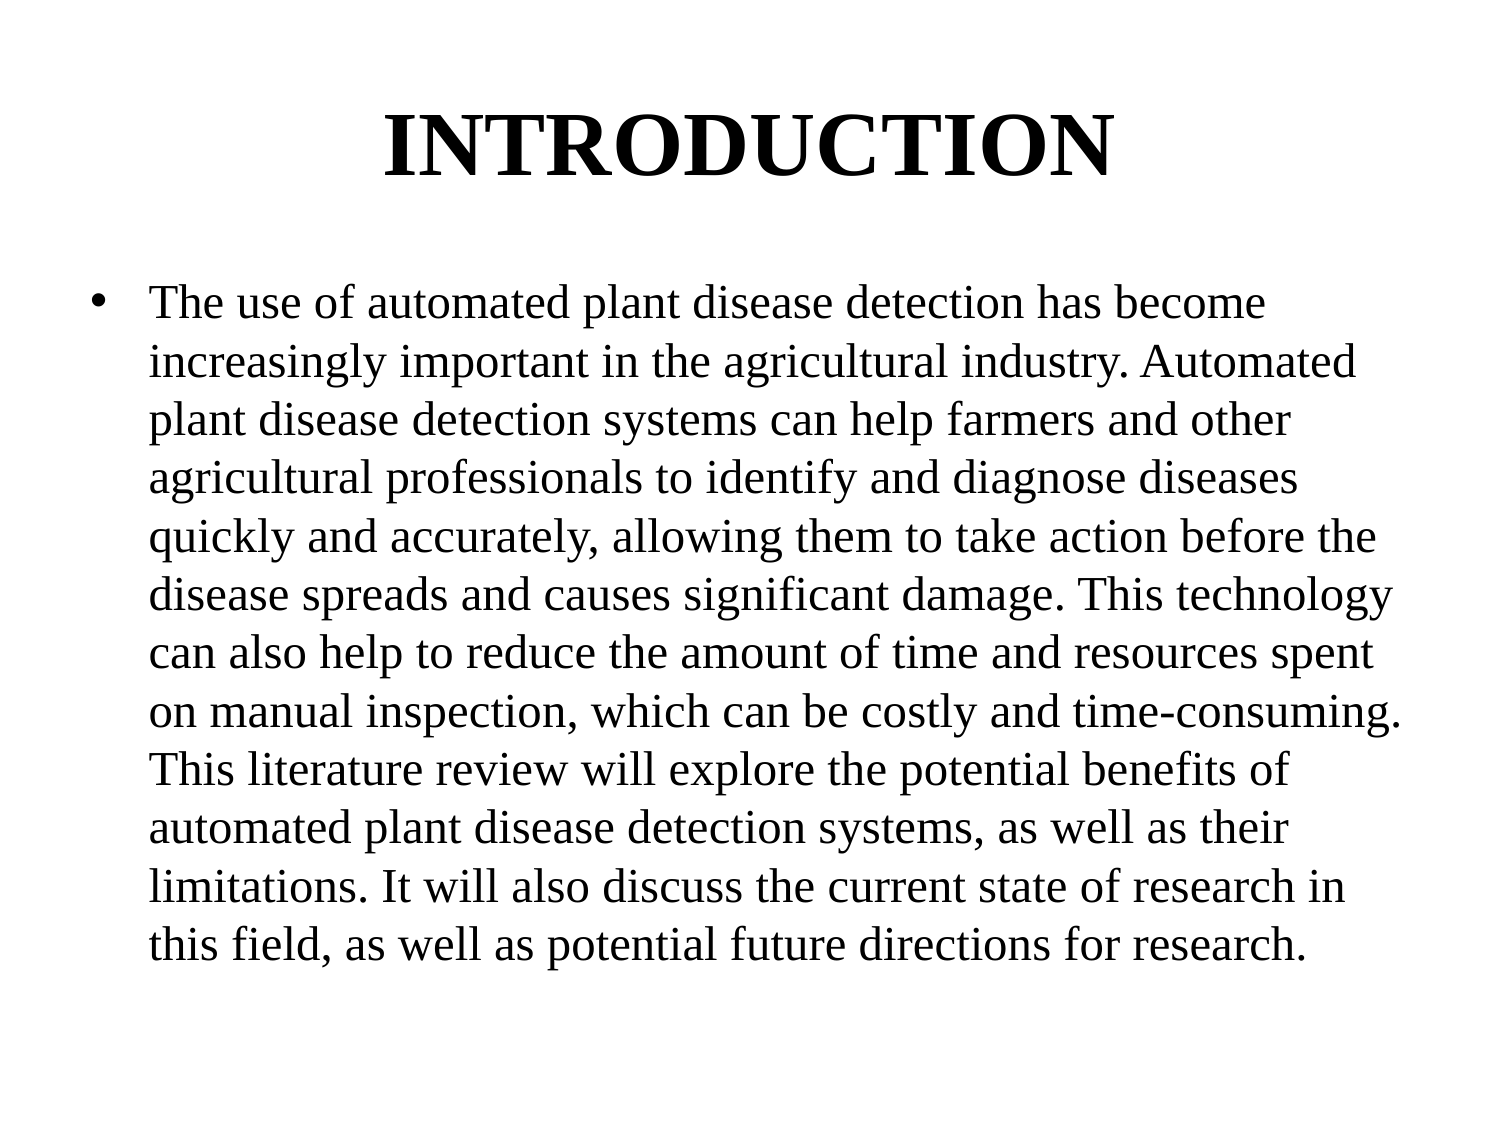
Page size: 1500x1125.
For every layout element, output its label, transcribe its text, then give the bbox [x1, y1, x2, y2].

list The use of automated plant disease detection has become increasingly important in the agricultural industry. Automated plant disease detection systems can help farmers and other agricultural professionals to identify and diagnose diseases quickly and accurately, allowing them to take action before the disease spreads and causes significant damage. This technology can also help to reduce the amount of time and resources spent on manual inspection, which can be costly and time-consuming. This literature review will explore the potential benefits of automated plant disease detection systems, as well as their limitations. It will also discuss the current state of research in this field, as well as potential future directions for research. [75, 262, 1425, 1005]
title INTRODUCTION [75, 45, 1425, 233]
